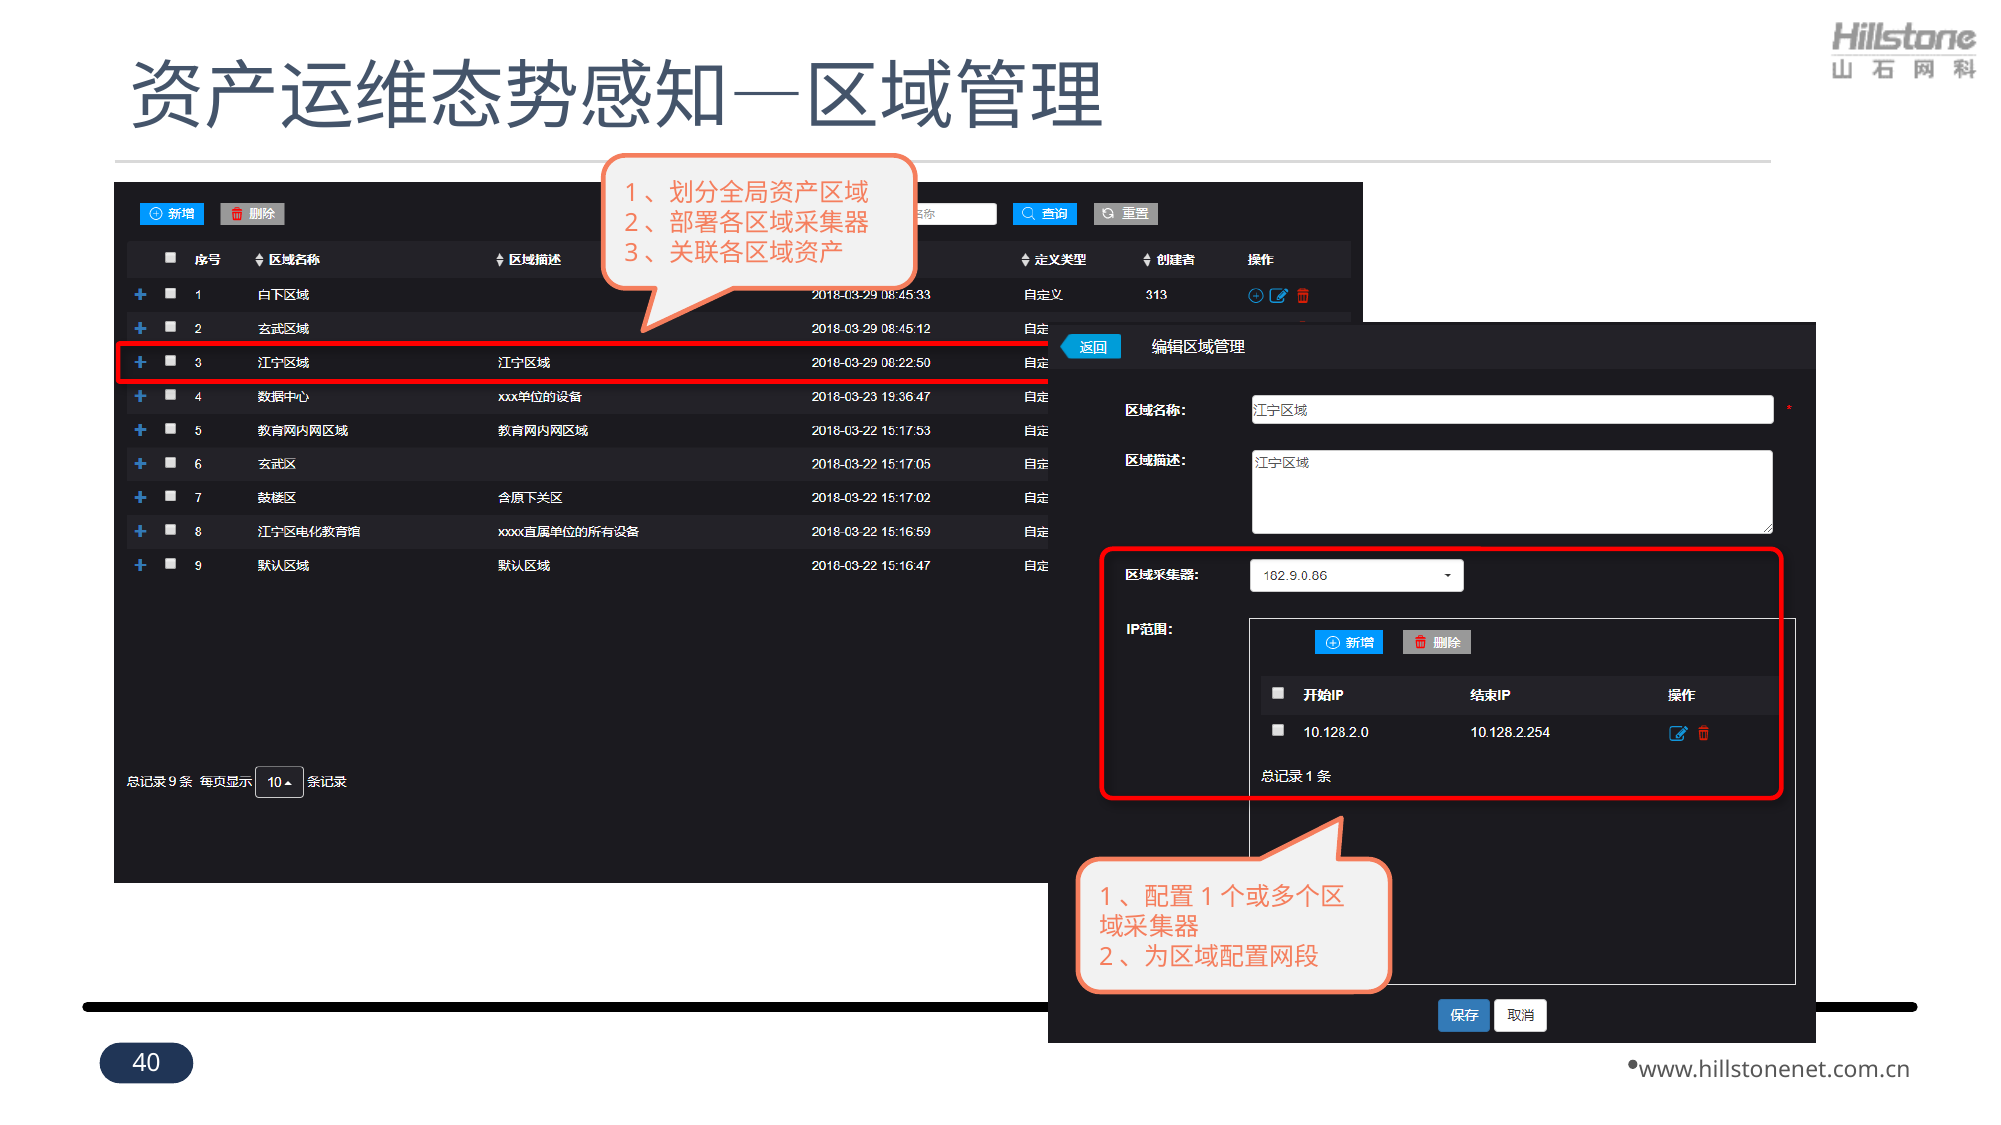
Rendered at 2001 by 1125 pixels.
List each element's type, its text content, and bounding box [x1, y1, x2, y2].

slide_number 40 [99, 1042, 194, 1084]
text_box 1、划分全局资产区域 2、部署各区域采集器 3、关联各区域资产 [603, 155, 916, 182]
title 资产运维态势感知—区域管理 [114, 48, 1724, 148]
picture [1817, 13, 1989, 85]
picture [114, 182, 1816, 1043]
